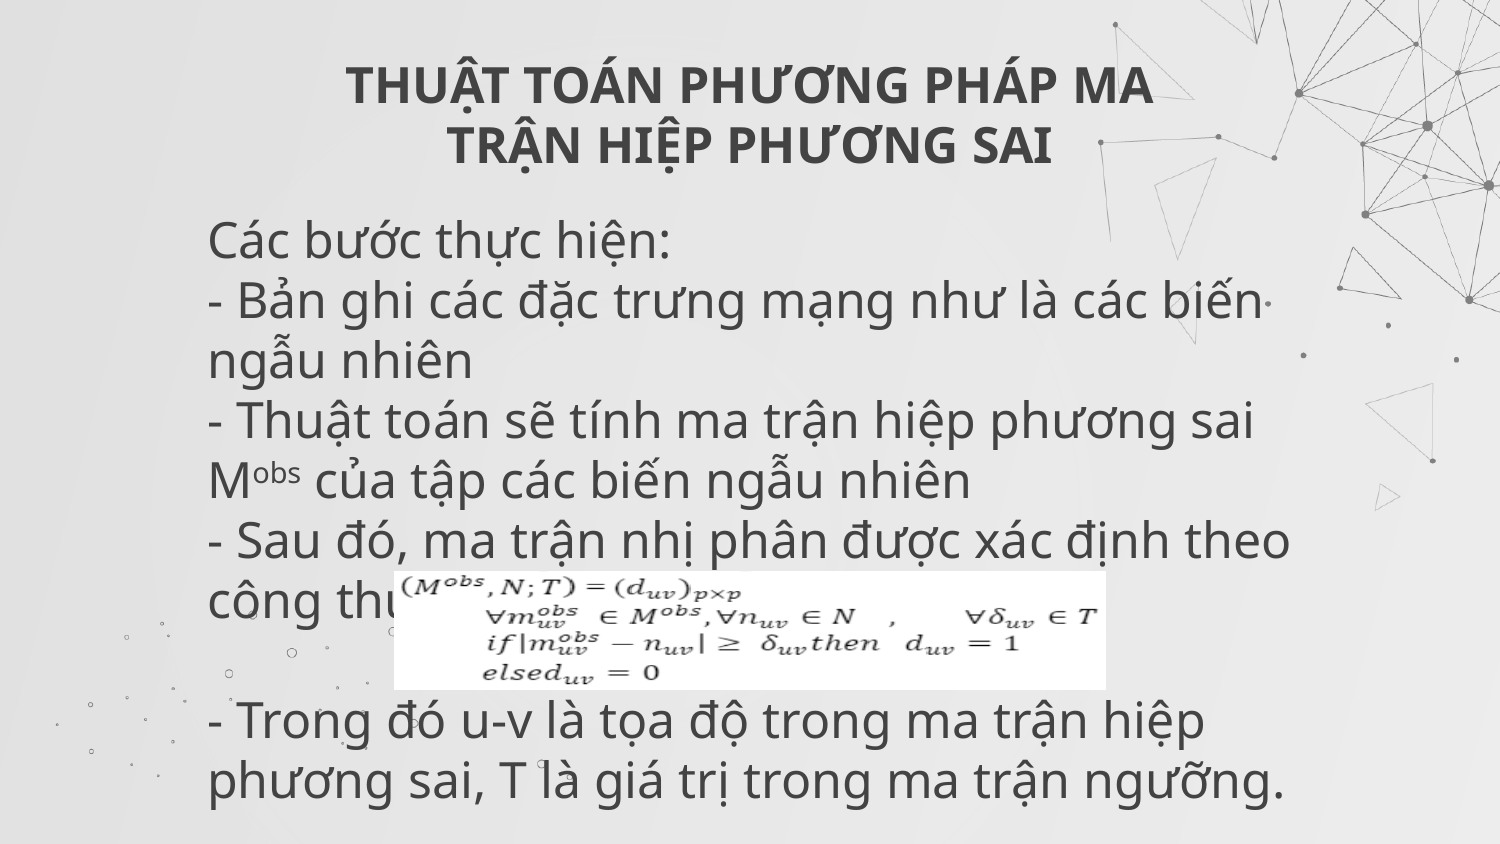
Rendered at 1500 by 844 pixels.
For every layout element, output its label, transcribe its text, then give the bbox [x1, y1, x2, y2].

title THUẬT TOÁN PHƯƠNG PHÁP MA TRẬN HIỆP PHƯƠNG SAI [322, 38, 1178, 193]
subtitle Các bước thực hiện: - Bản ghi các đặc trưng mạng như là các biến ngẫu nhiên - Thuật toán sẽ tính ma trận hiệp phương sai Mobs của tập các biến ngẫu nhiên - Sau đó, ma trận nhị phân được xác định theo công thức: - Trong đó u-v là tọa độ trong ma trận hiệp phương sai, T là giá trị trong ma trận ngưỡng. [192, 193, 1308, 778]
picture [0, 0, 1500, 844]
